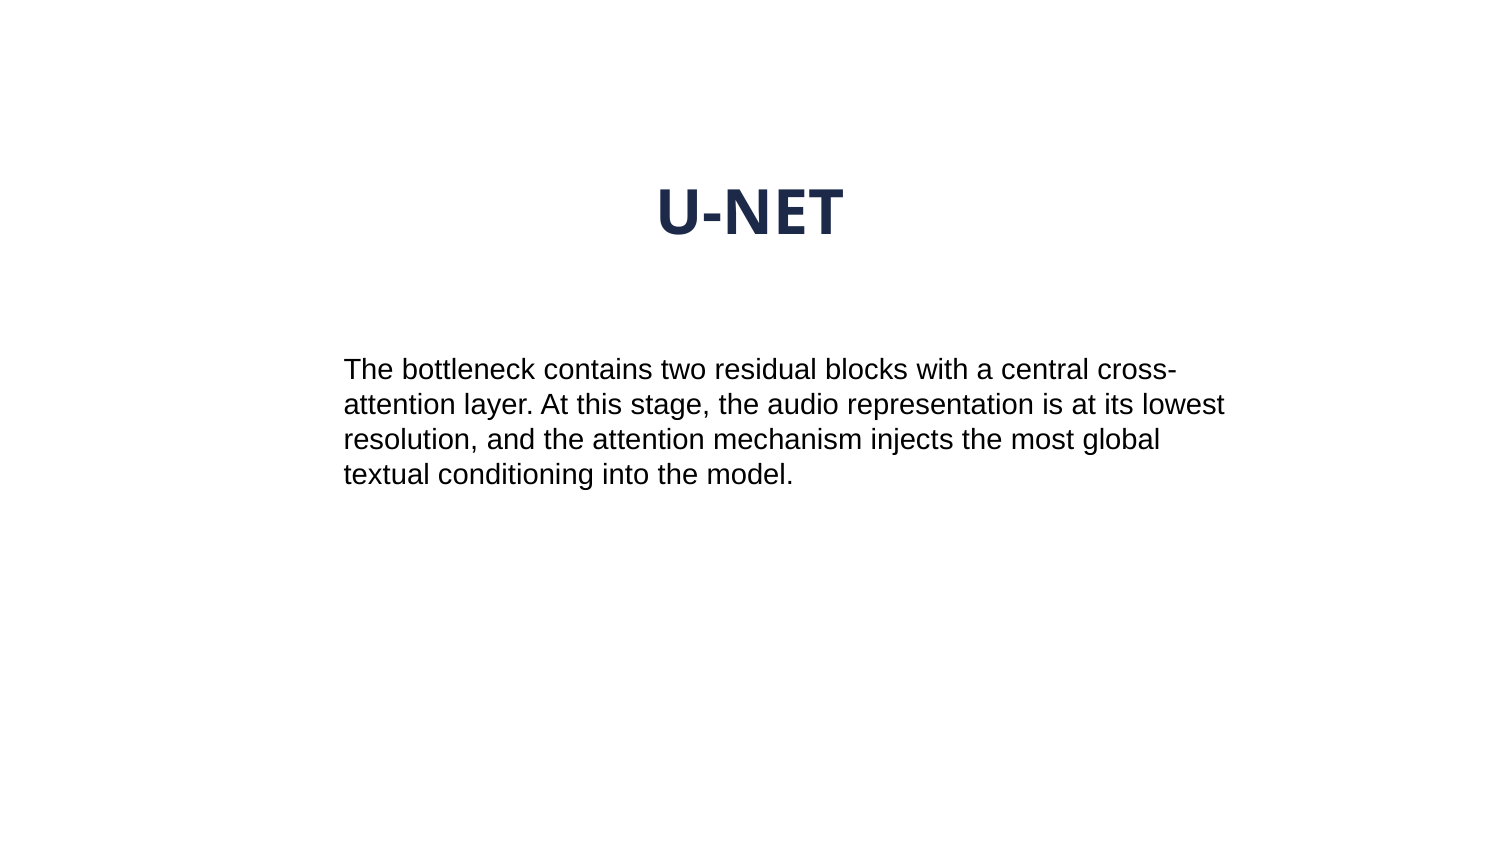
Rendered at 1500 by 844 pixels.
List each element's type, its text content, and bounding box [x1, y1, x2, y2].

text_box U-NET [352, 156, 1147, 295]
text_box The bottleneck contains two residual blocks with a central cross-attention layer. At this stage, the audio representation is at its lowest resolution, and the attention mechanism injects the most global textual conditioning into the model. [328, 343, 1266, 498]
